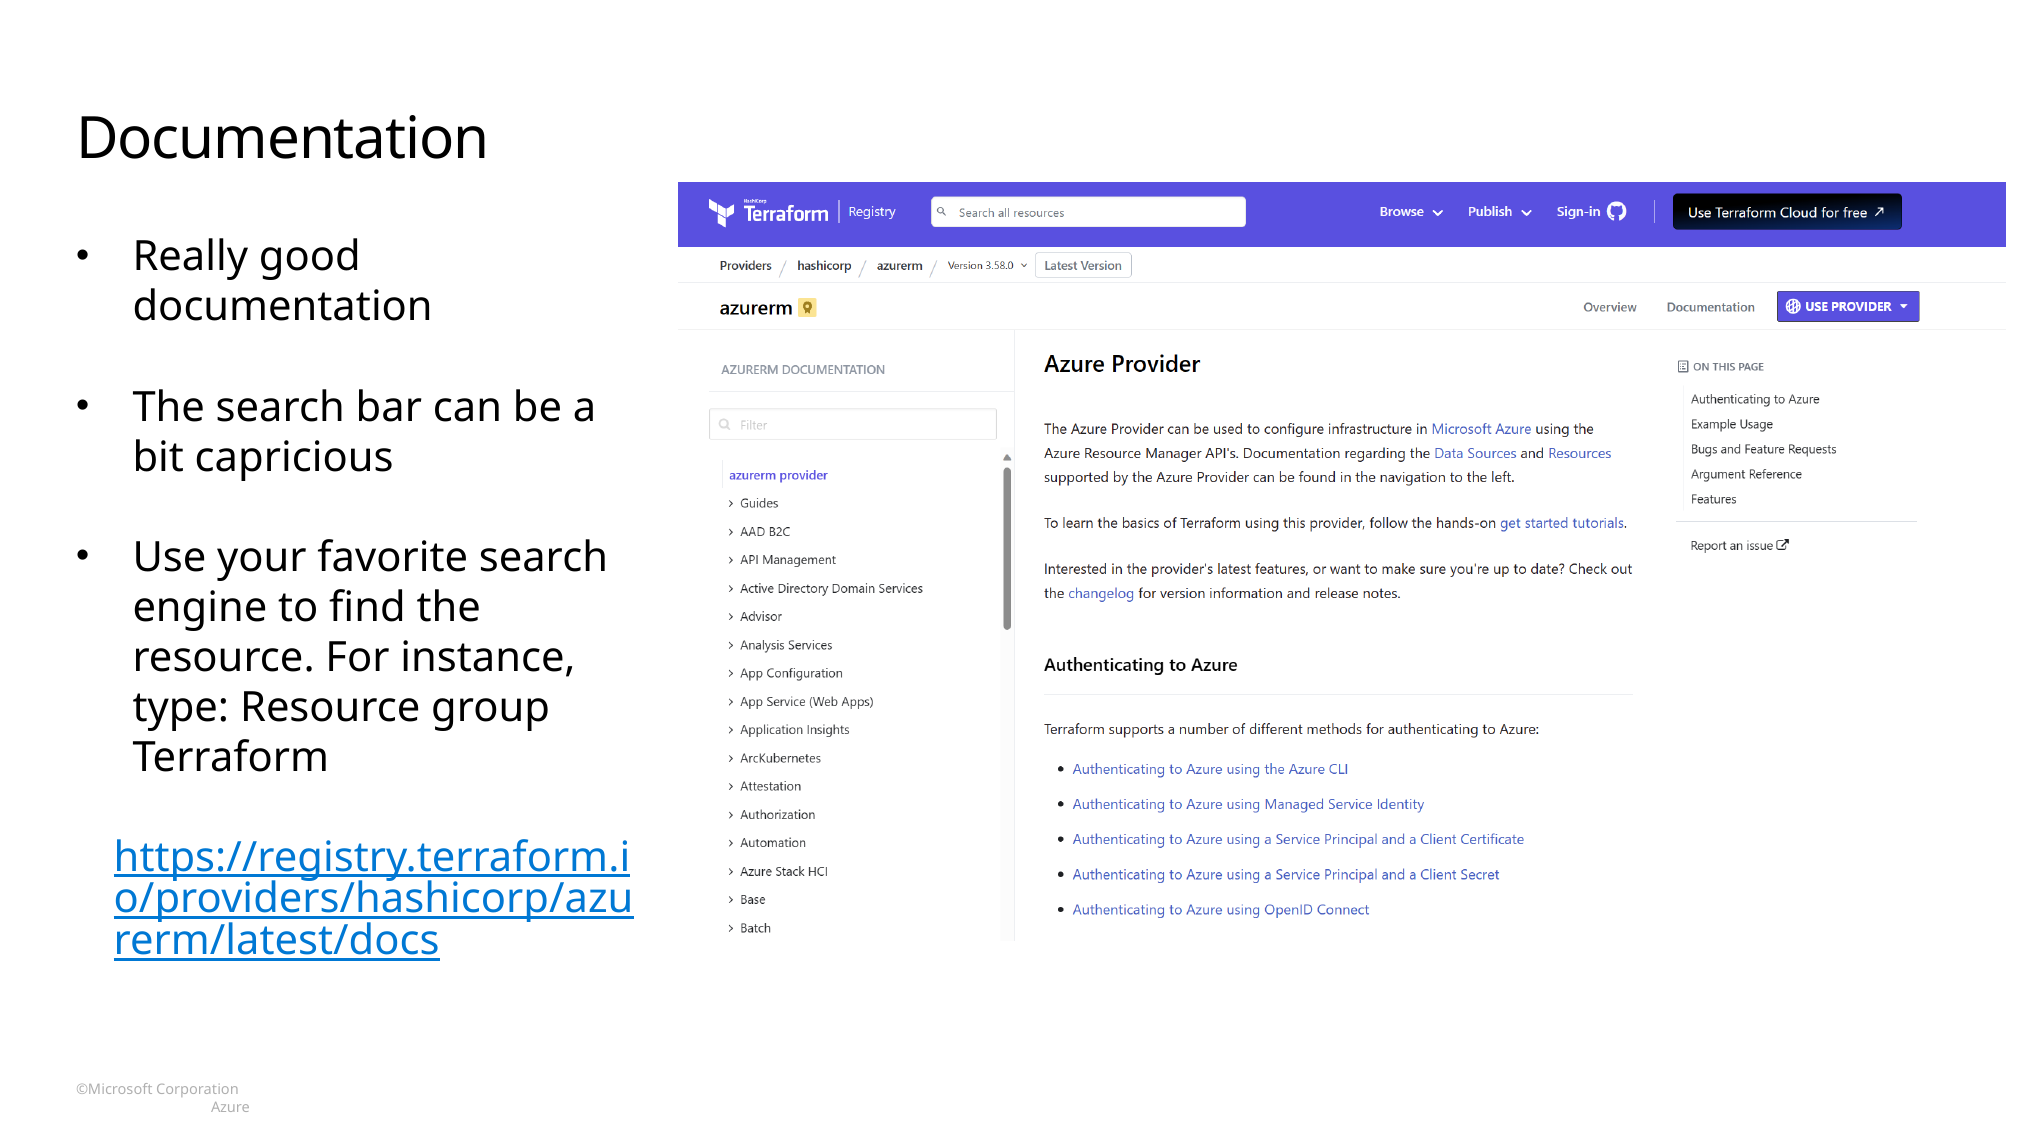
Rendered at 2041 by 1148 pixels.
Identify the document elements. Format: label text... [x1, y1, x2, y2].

title Documentation [76, 103, 1969, 172]
picture [677, 182, 2006, 941]
list Really good documentation The search bar can be a bit capricious Use your favorite search engine to find the resource. For instance, type: Resource group Terraform https://registry.terraform.io/providers/hashicorp/azurerm/latest/docs [76, 229, 637, 987]
